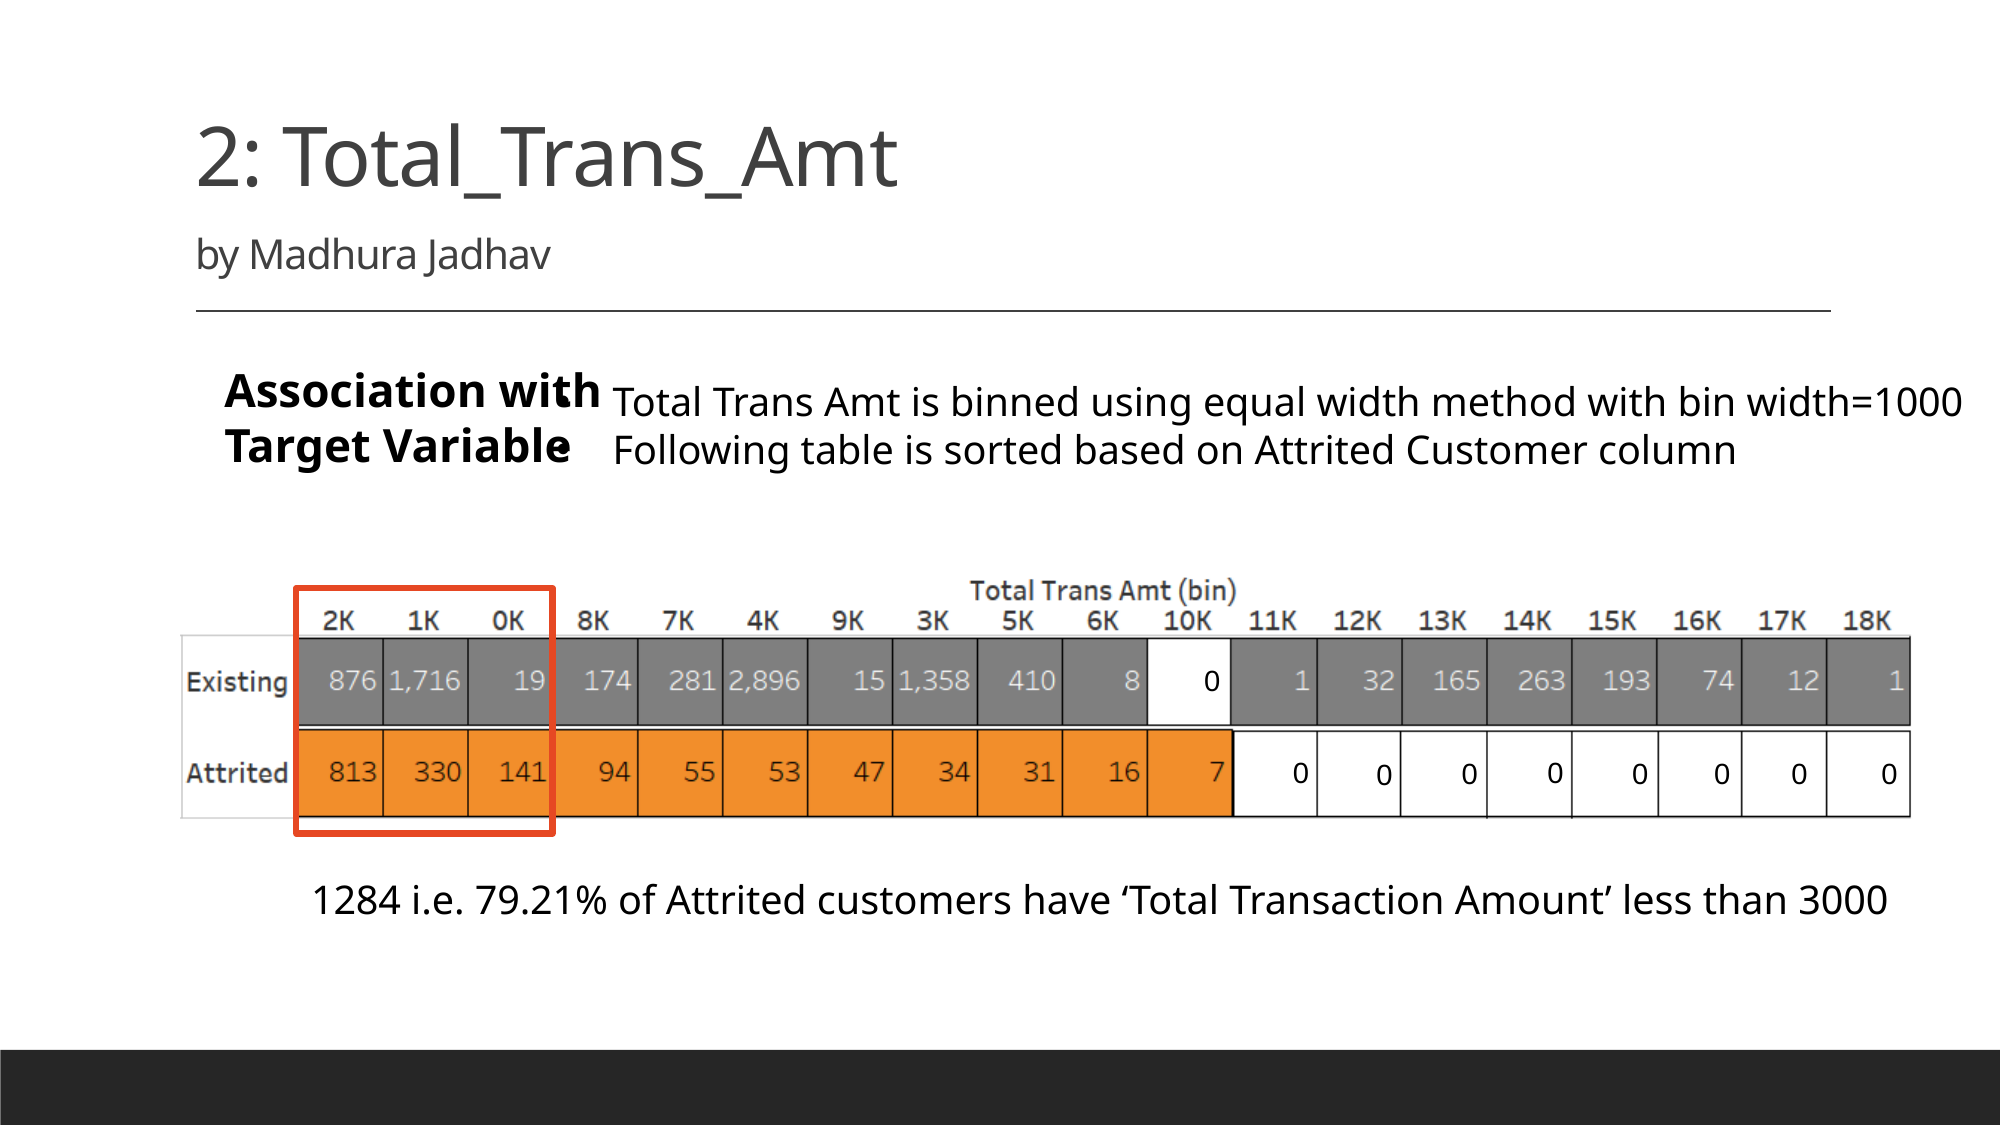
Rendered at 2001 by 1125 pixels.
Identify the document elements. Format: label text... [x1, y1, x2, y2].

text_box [179, 560, 1918, 834]
title 2: Total_Trans_Amt by Madhura Jadhav [180, 47, 1830, 285]
text_box Total Trans Amt is binned using equal width method with bin width=1000 Following table is sorted based on Attrited Customer column [541, 369, 1980, 525]
text_box Association with Target Variable [209, 354, 817, 480]
text_box 1284 i.e. 79.21% of Attrited customers have ‘Total Transaction Amount’ less than 3000 [296, 867, 1917, 931]
